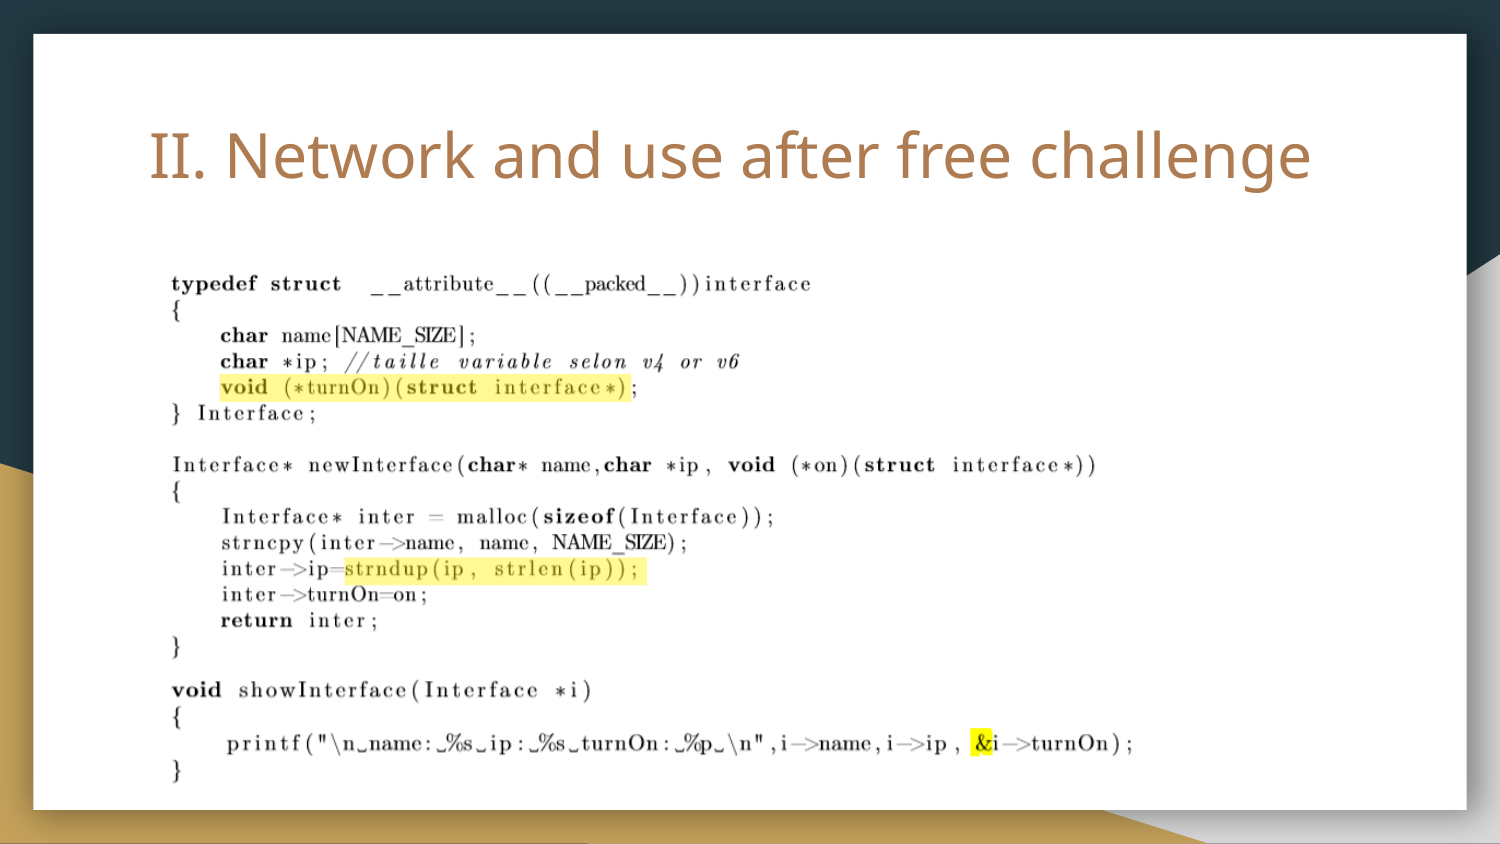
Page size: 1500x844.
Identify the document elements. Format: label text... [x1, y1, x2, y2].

picture [134, 228, 1148, 807]
title II. Network and use after free challenge [134, 101, 1366, 258]
